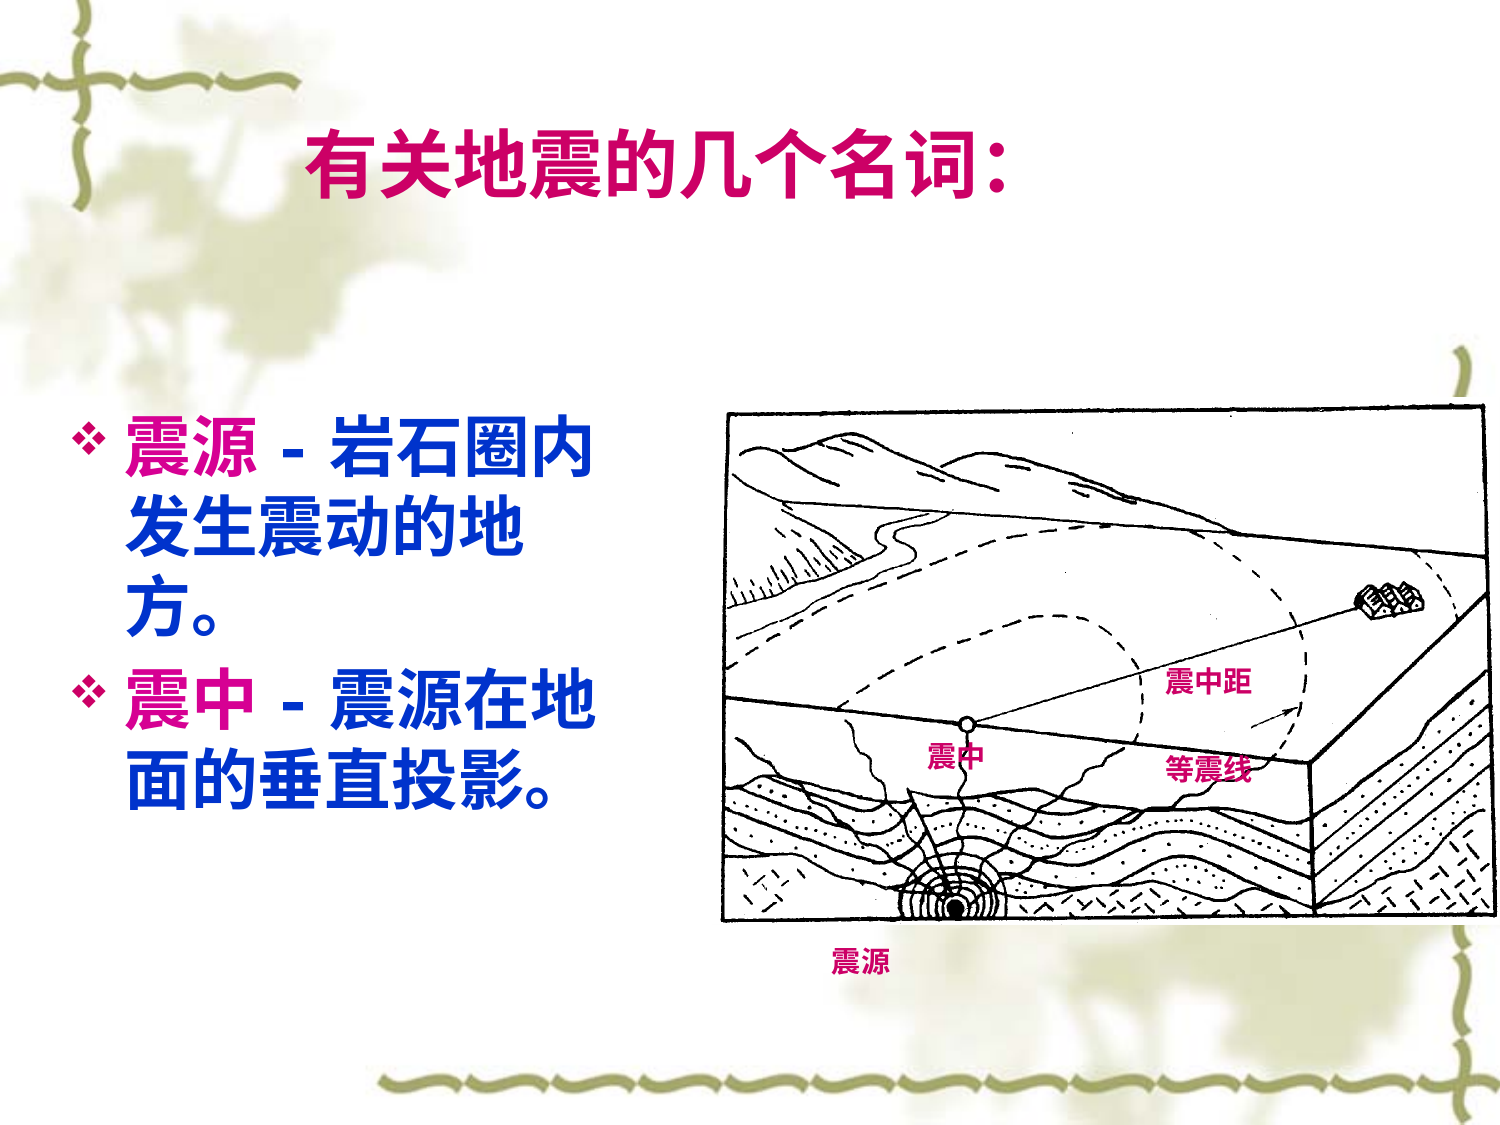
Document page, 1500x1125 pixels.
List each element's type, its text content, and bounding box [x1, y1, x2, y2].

title 有关地震的几个名词： [41, 42, 1317, 283]
text_box 震源 [817, 935, 906, 986]
picture [0, 0, 1500, 1125]
list 震源-岩石圈内发生震动的地方。 震中-震源在地面的垂直投影。 [53, 397, 668, 1000]
